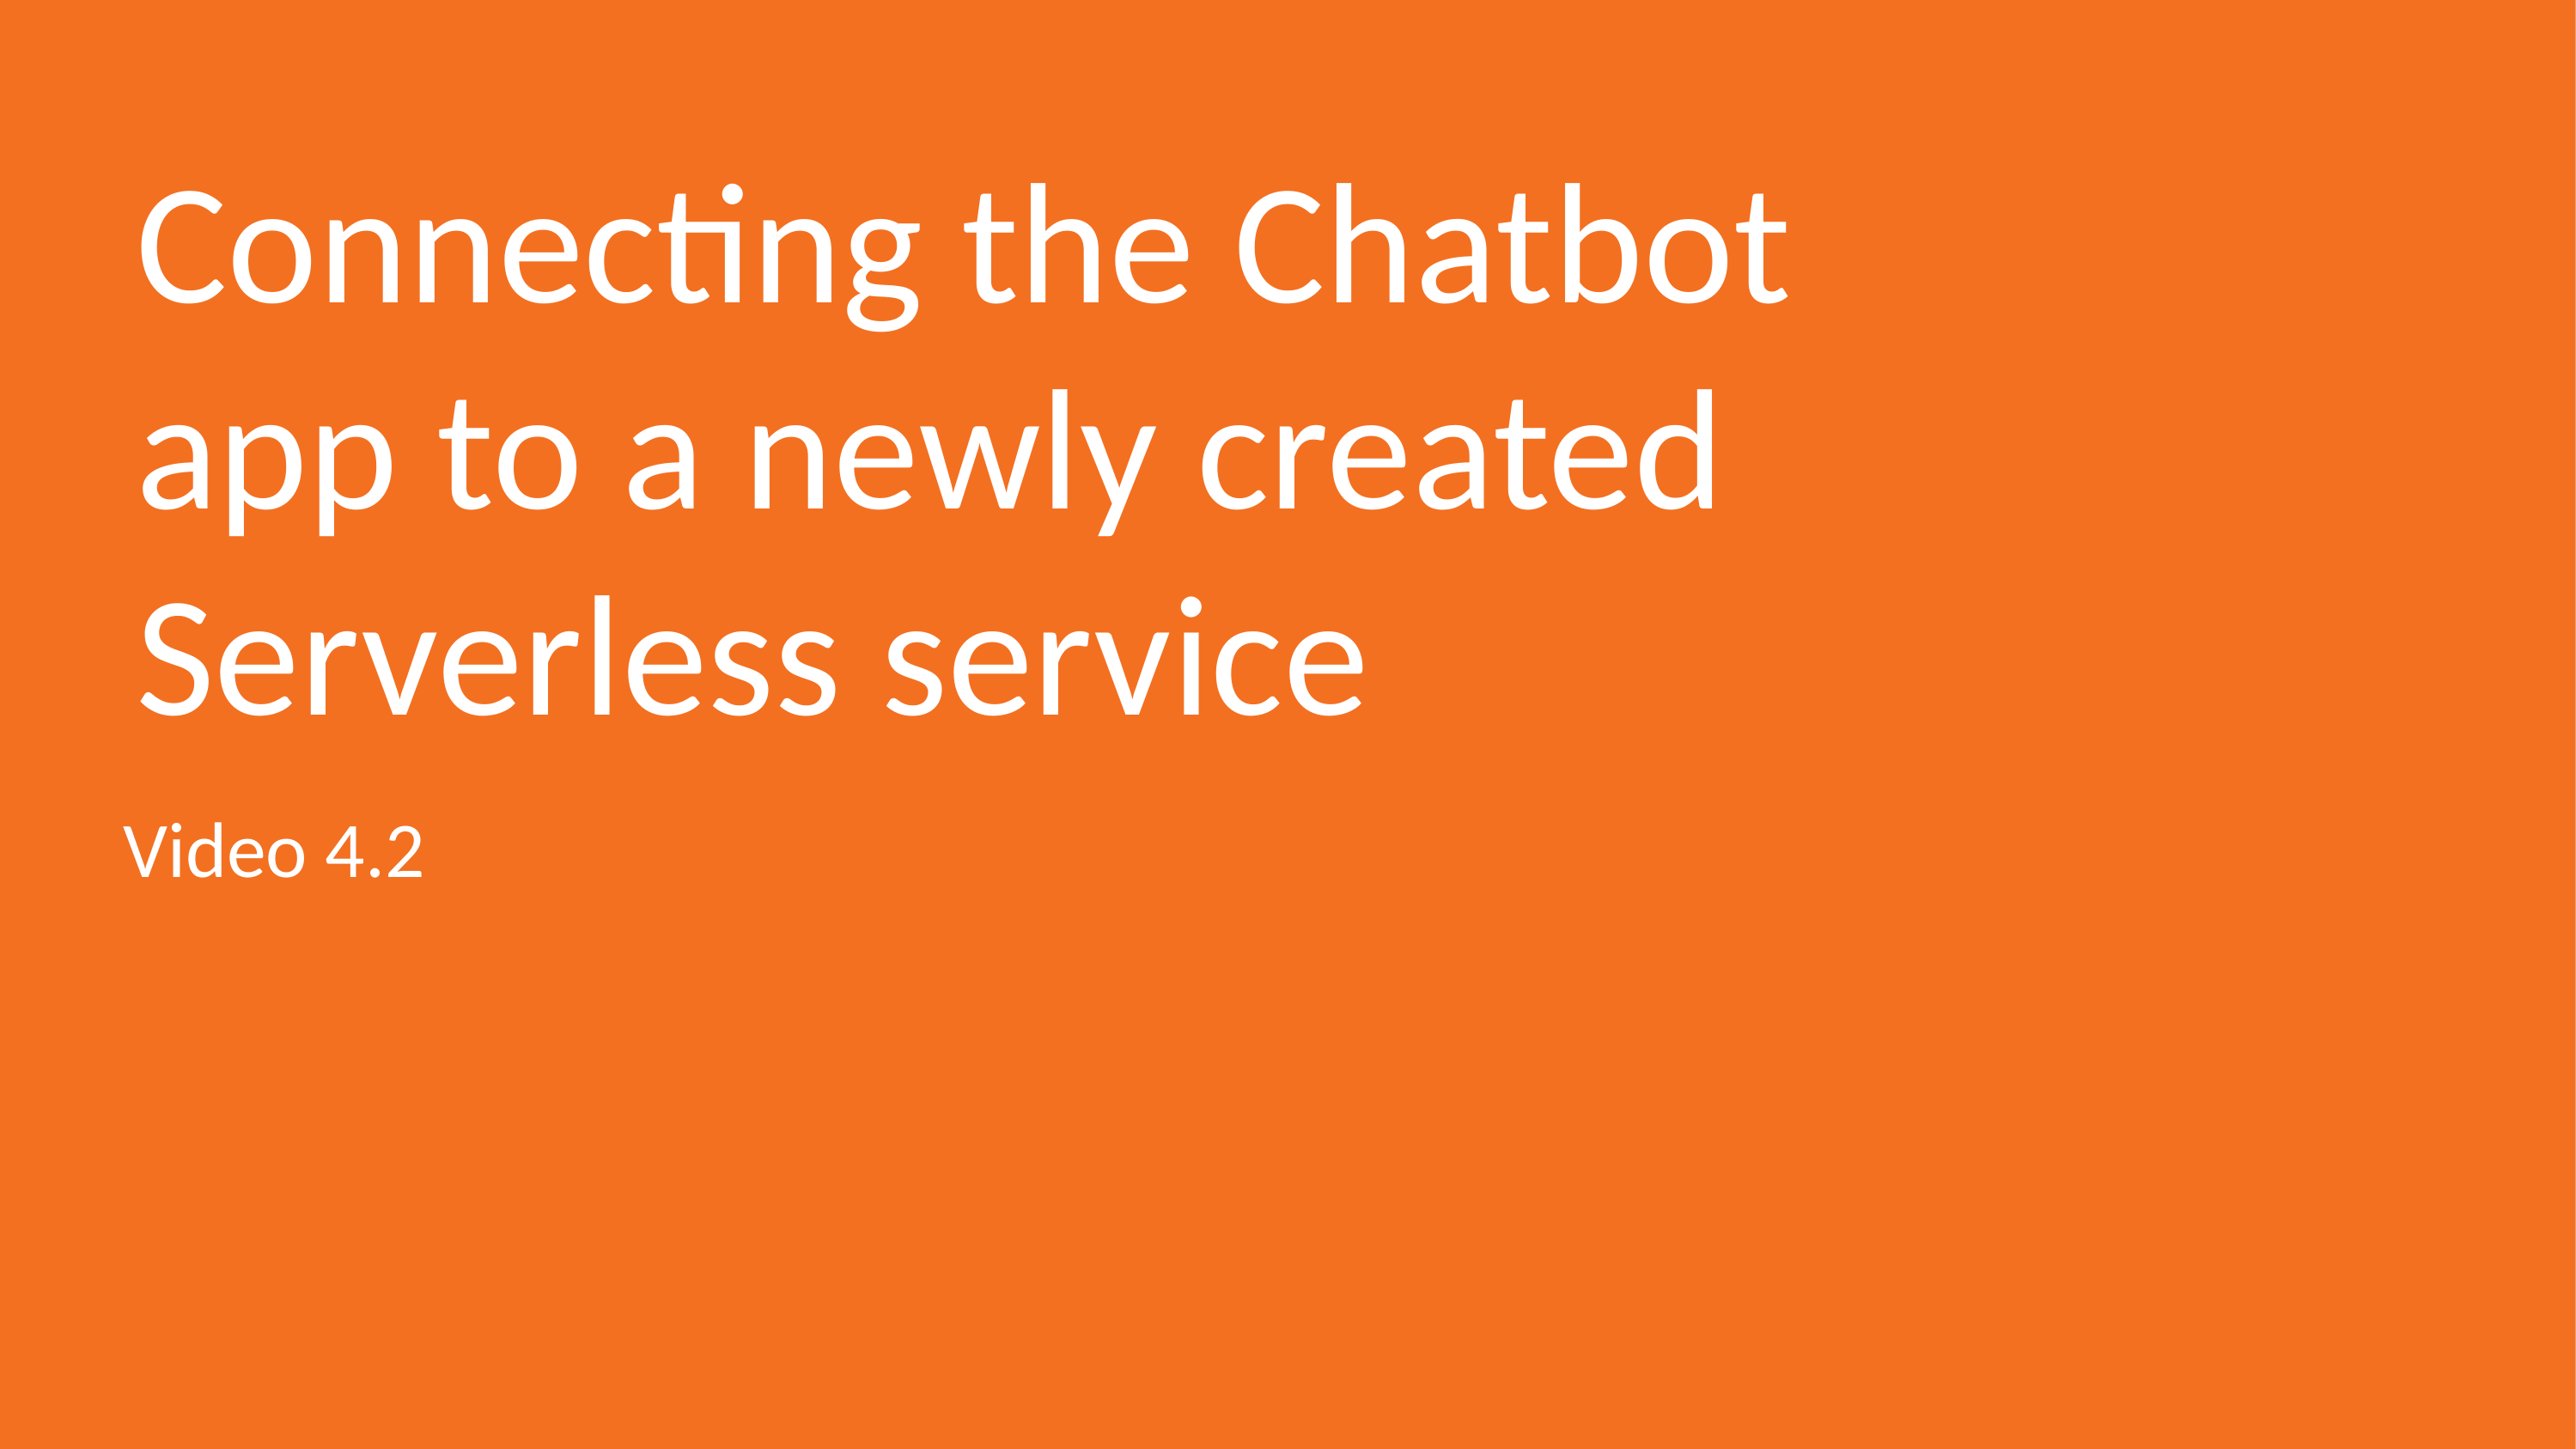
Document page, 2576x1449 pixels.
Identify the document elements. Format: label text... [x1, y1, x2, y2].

subtitle Video 4.2 [110, 785, 2427, 908]
title Connecting the Chatbot app to a newly created Serverless service [110, 512, 2427, 776]
